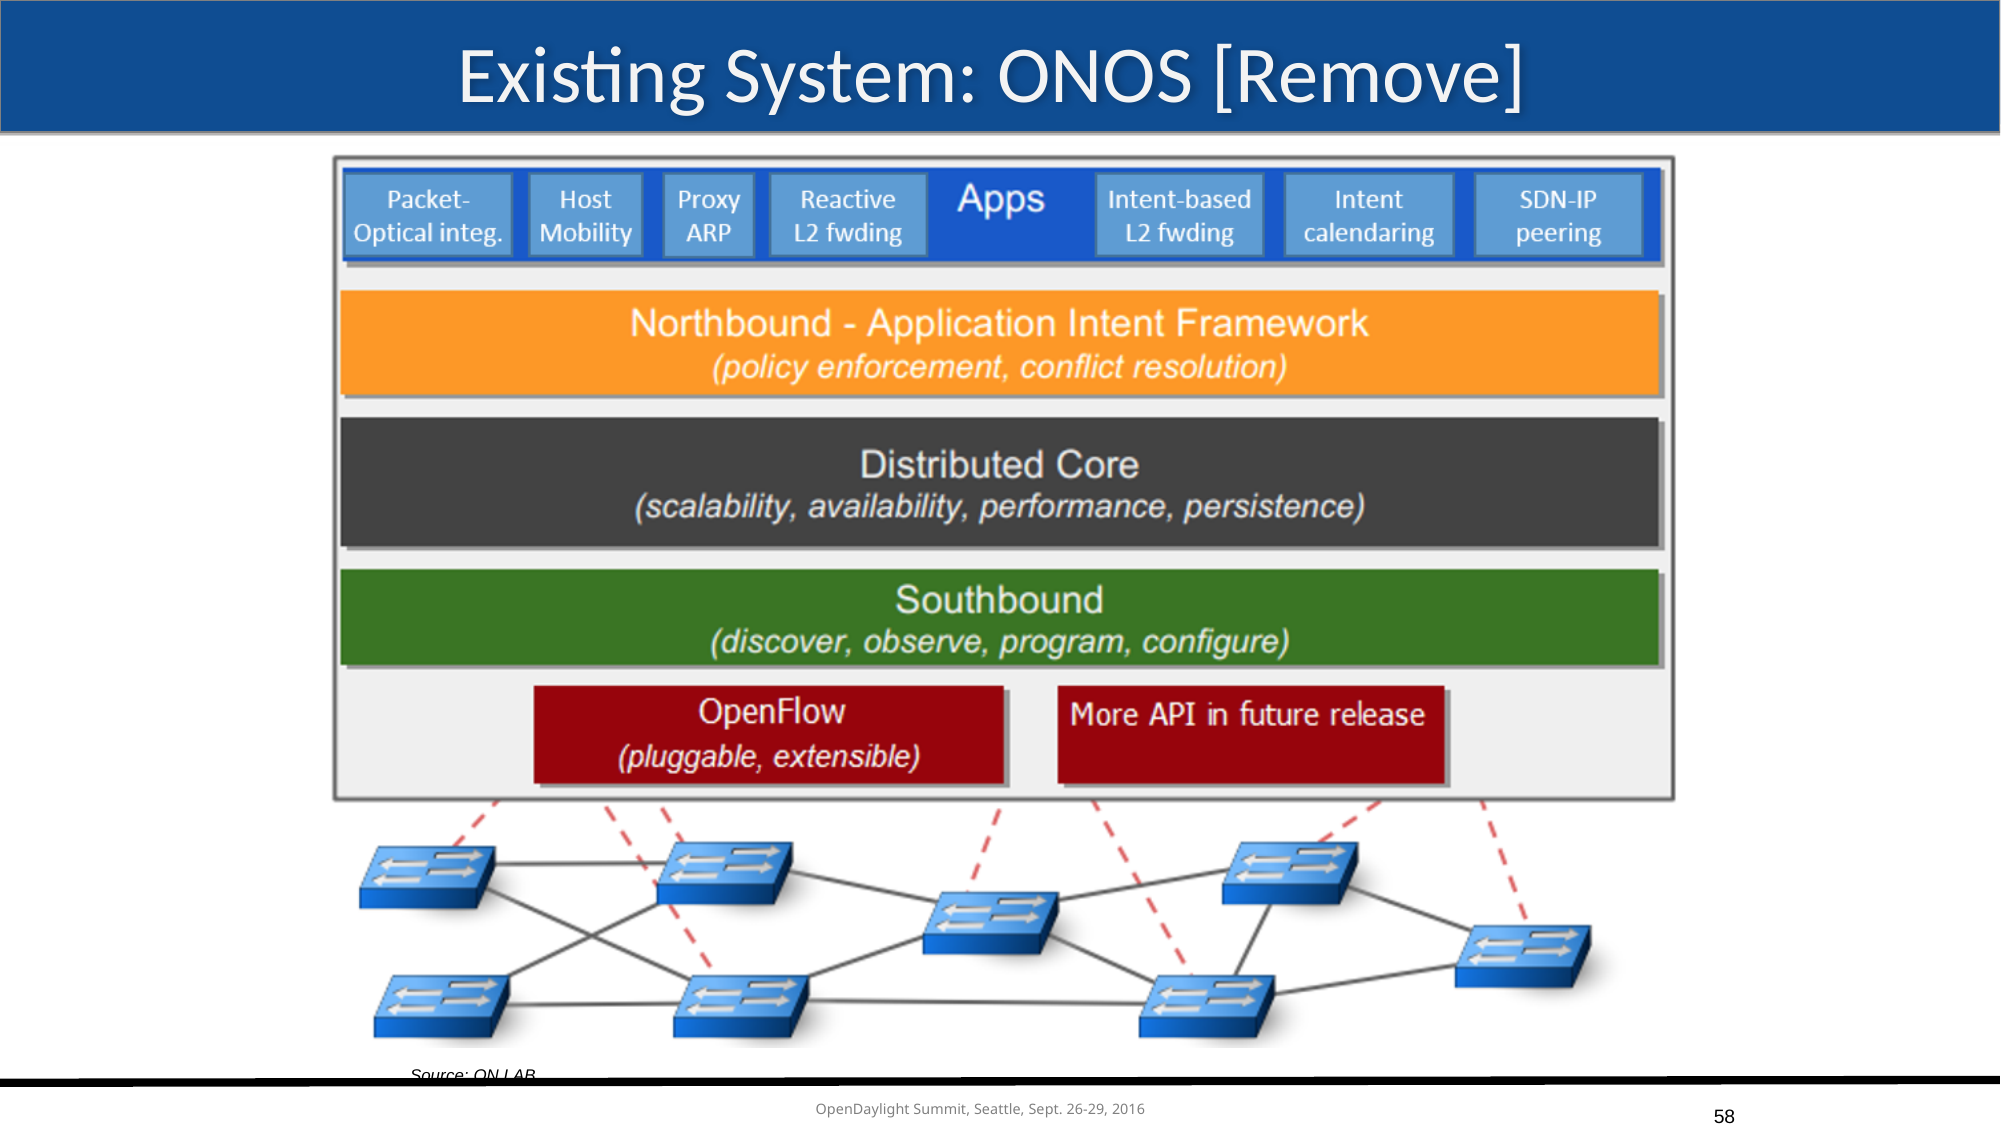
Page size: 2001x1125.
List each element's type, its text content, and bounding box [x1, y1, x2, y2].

picture [0, 133, 2001, 1125]
picture [0, 1087, 1437, 1125]
slide_number 58 [1437, 1093, 1750, 1125]
text_box Source: ON.LAB [395, 1037, 1857, 1093]
title Existing System: ONOS [Remove] [55, 13, 1930, 127]
